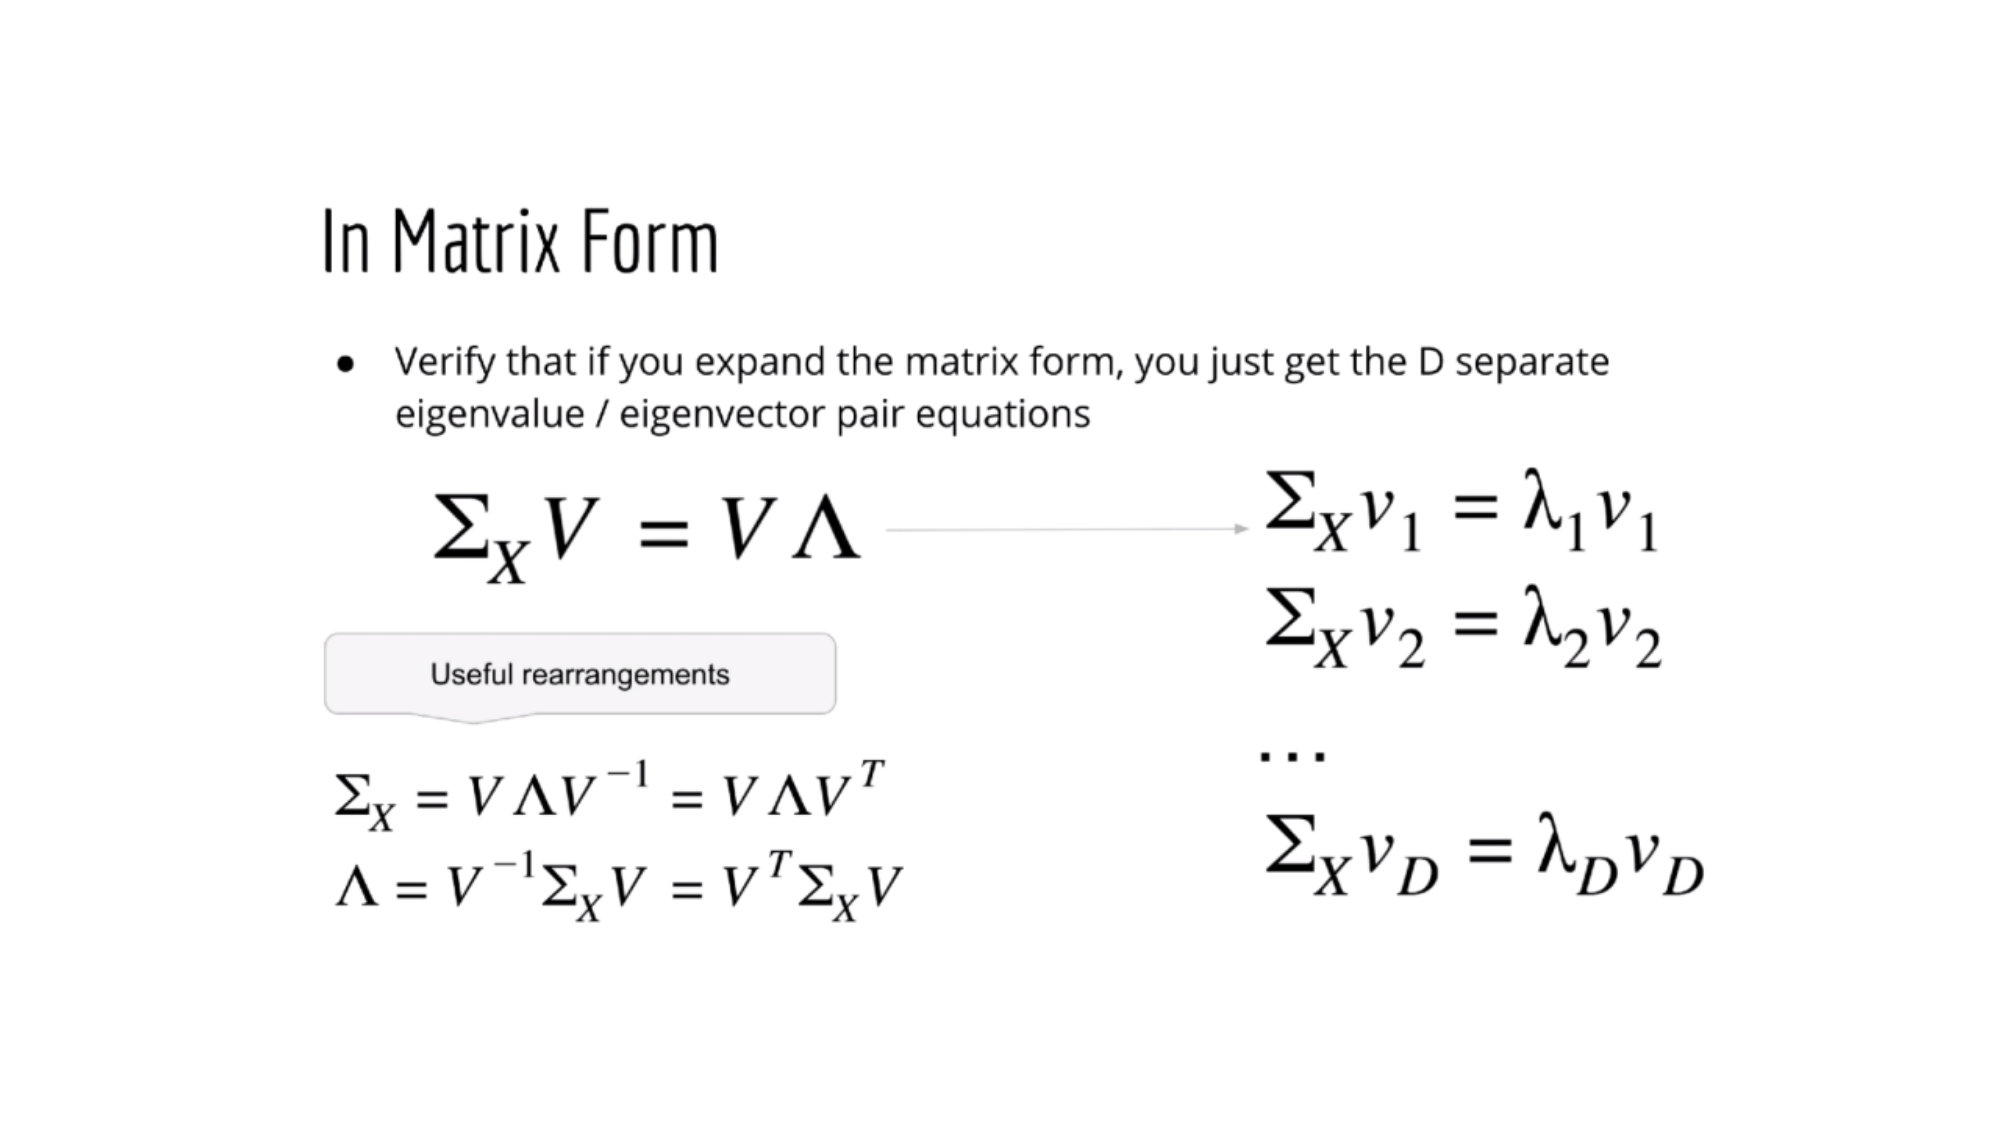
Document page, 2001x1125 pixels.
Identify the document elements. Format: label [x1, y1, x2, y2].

picture [270, 188, 1729, 937]
